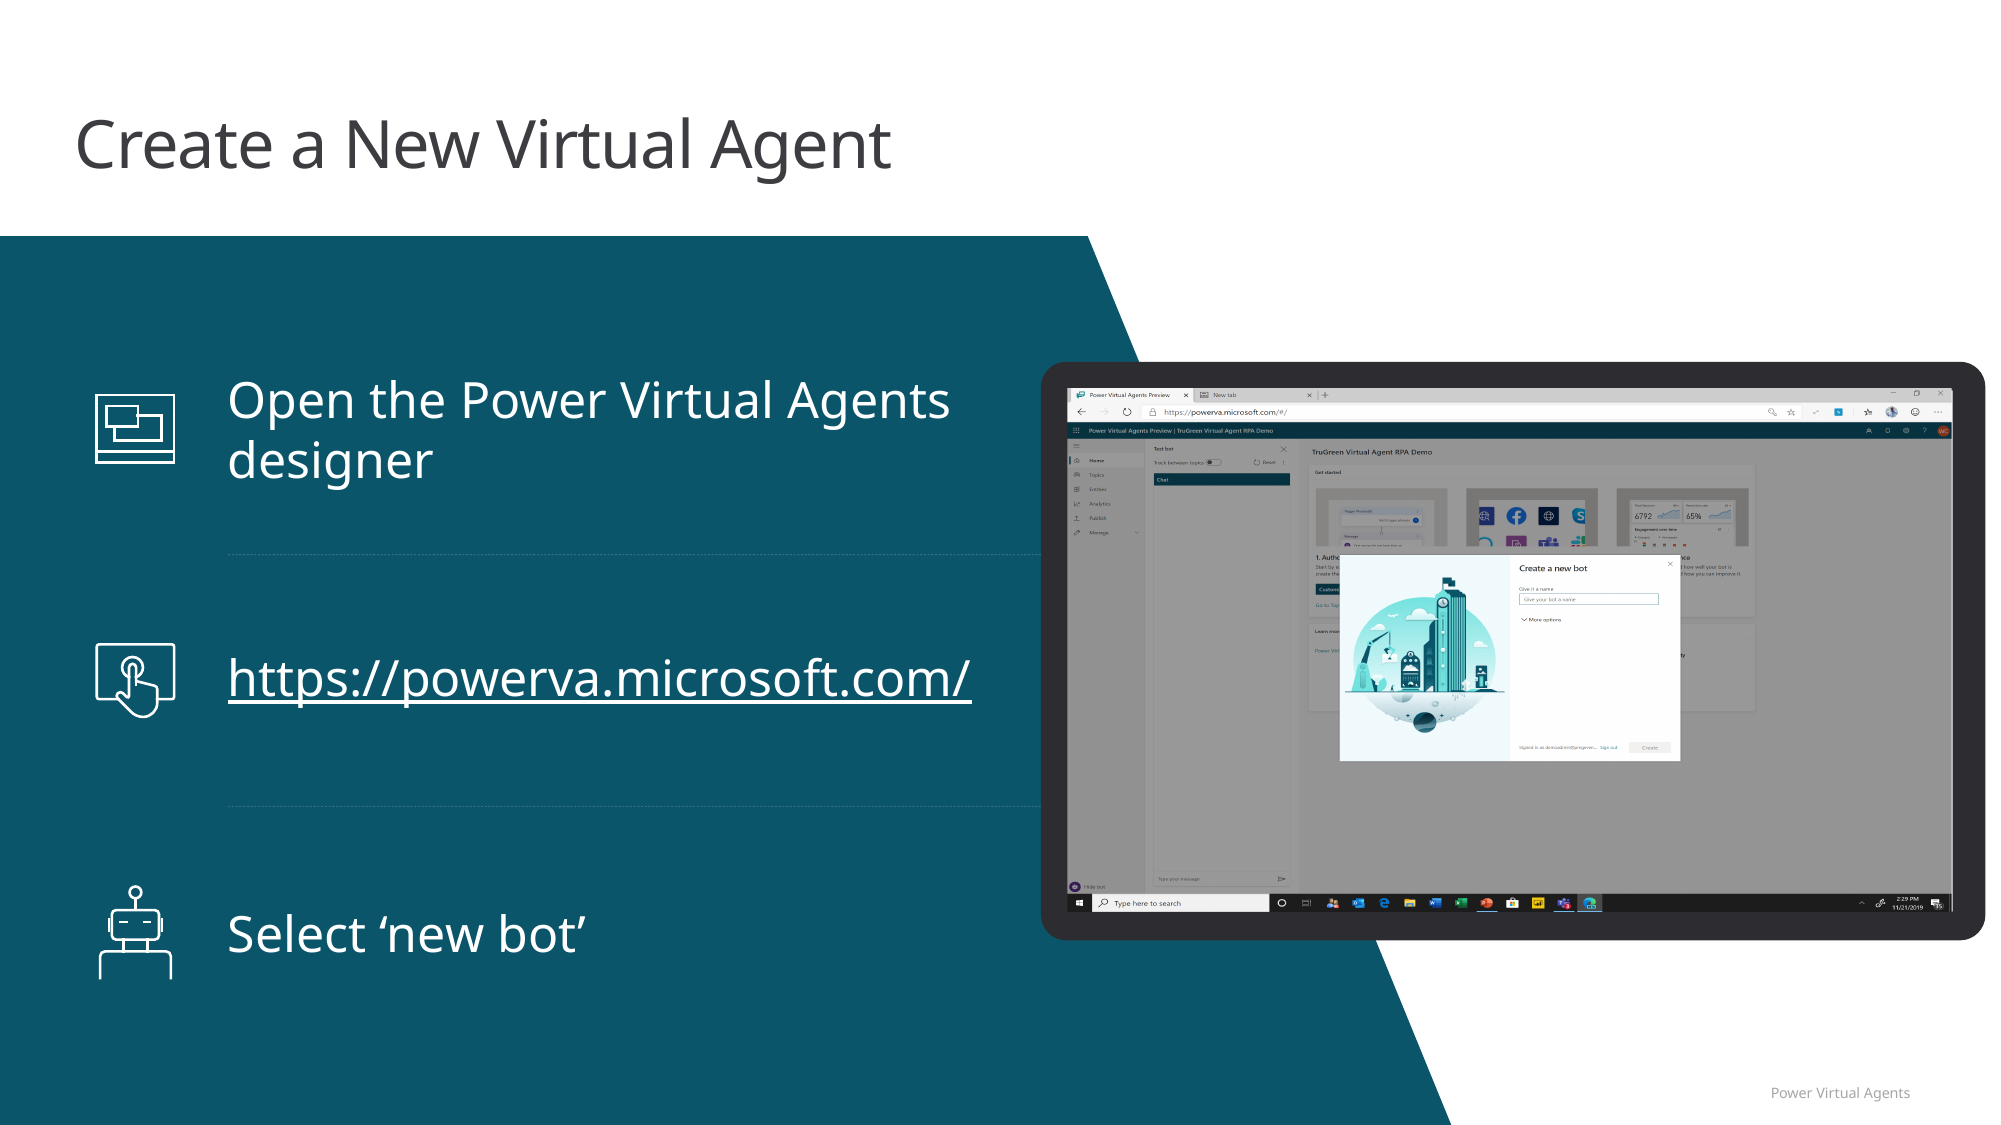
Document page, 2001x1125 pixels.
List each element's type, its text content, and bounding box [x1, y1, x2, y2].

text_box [1040, 361, 1986, 941]
title Create a New Virtual Agent [74, 101, 1930, 183]
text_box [96, 373, 1162, 988]
text_box [0, 235, 1452, 1125]
